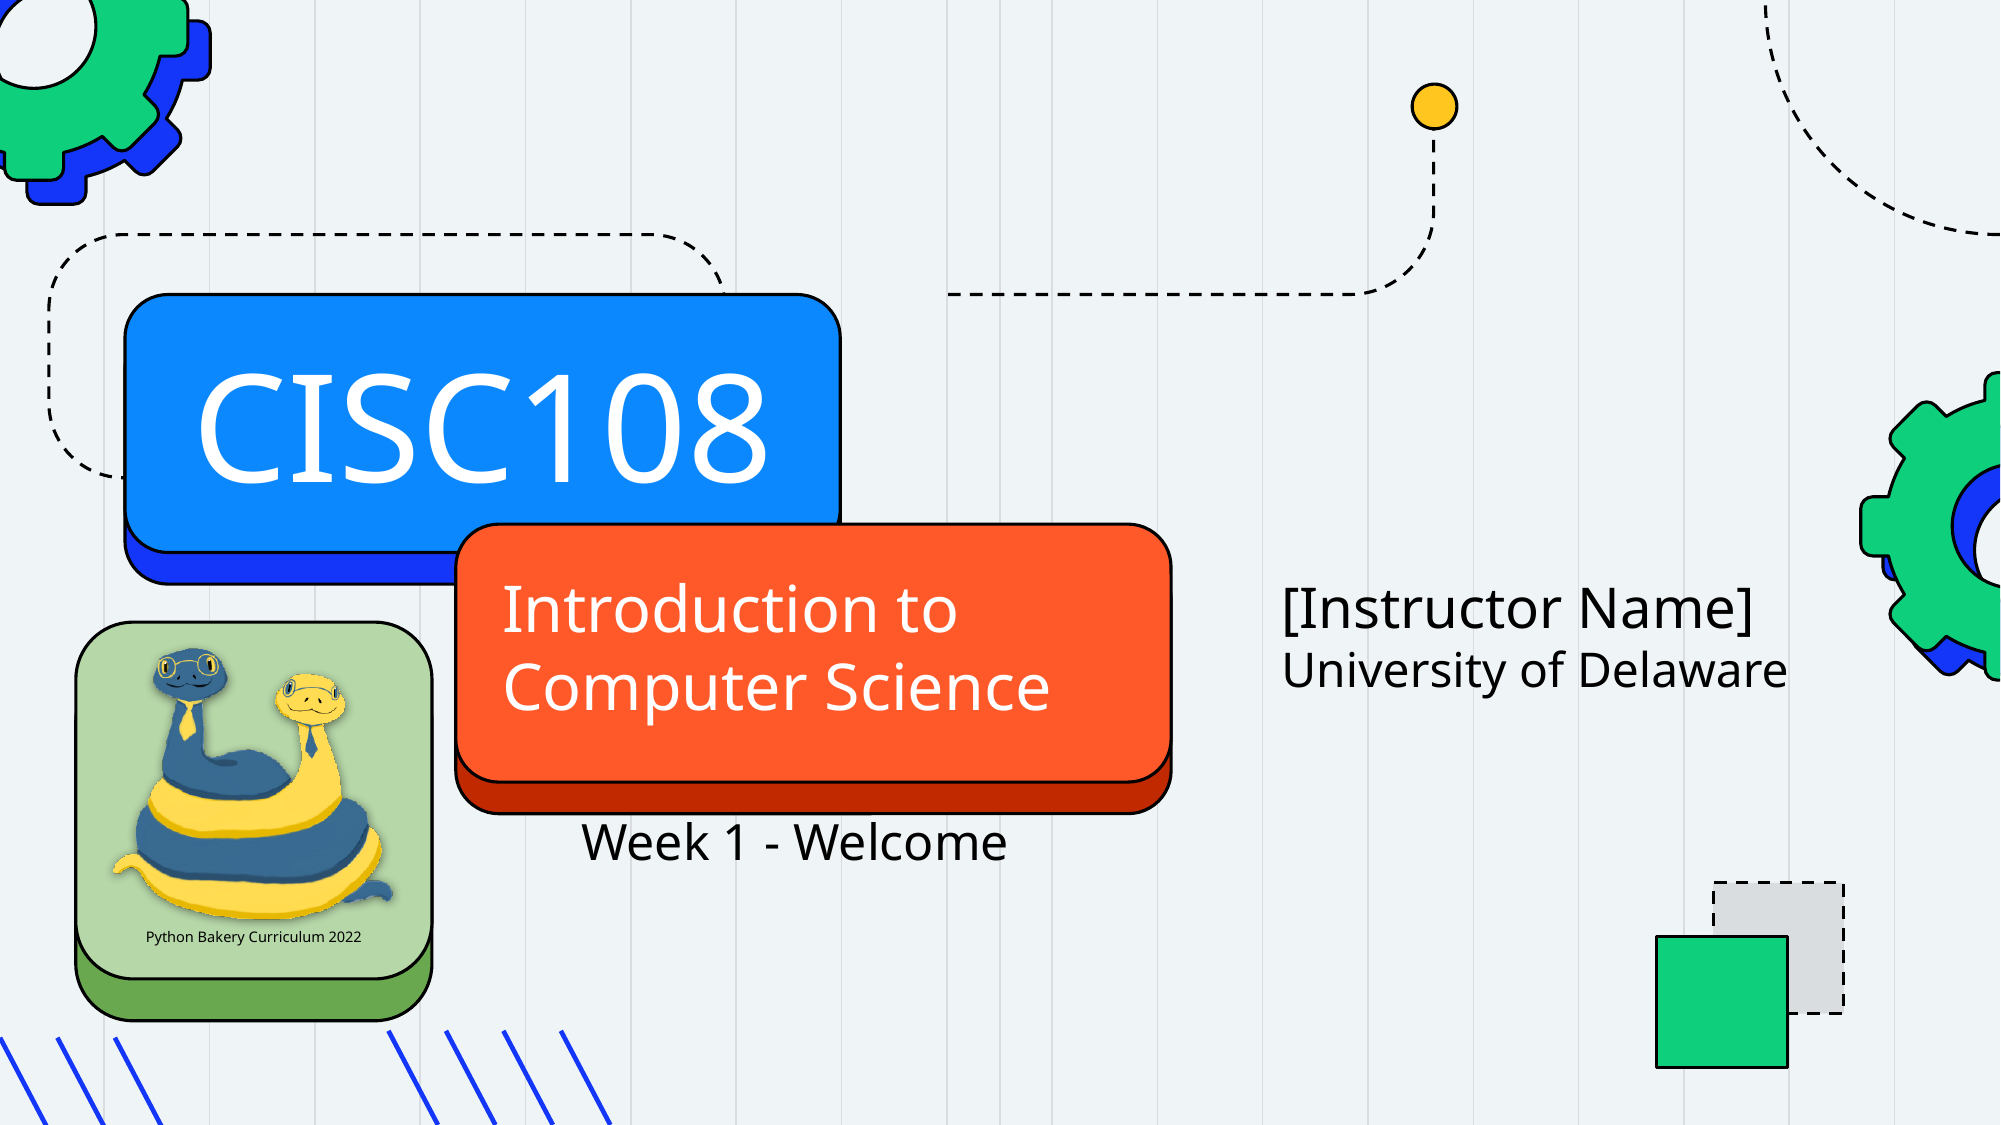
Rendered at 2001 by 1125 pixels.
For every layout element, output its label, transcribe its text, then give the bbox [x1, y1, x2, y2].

title CISC108 [159, 319, 807, 533]
picture [108, 642, 399, 926]
subtitle Introduction to Computer Science [482, 547, 1144, 758]
subtitle [Instructor Name] University of Delaware [1261, 555, 1862, 714]
subtitle Week 1 - Welcome [560, 790, 1427, 961]
